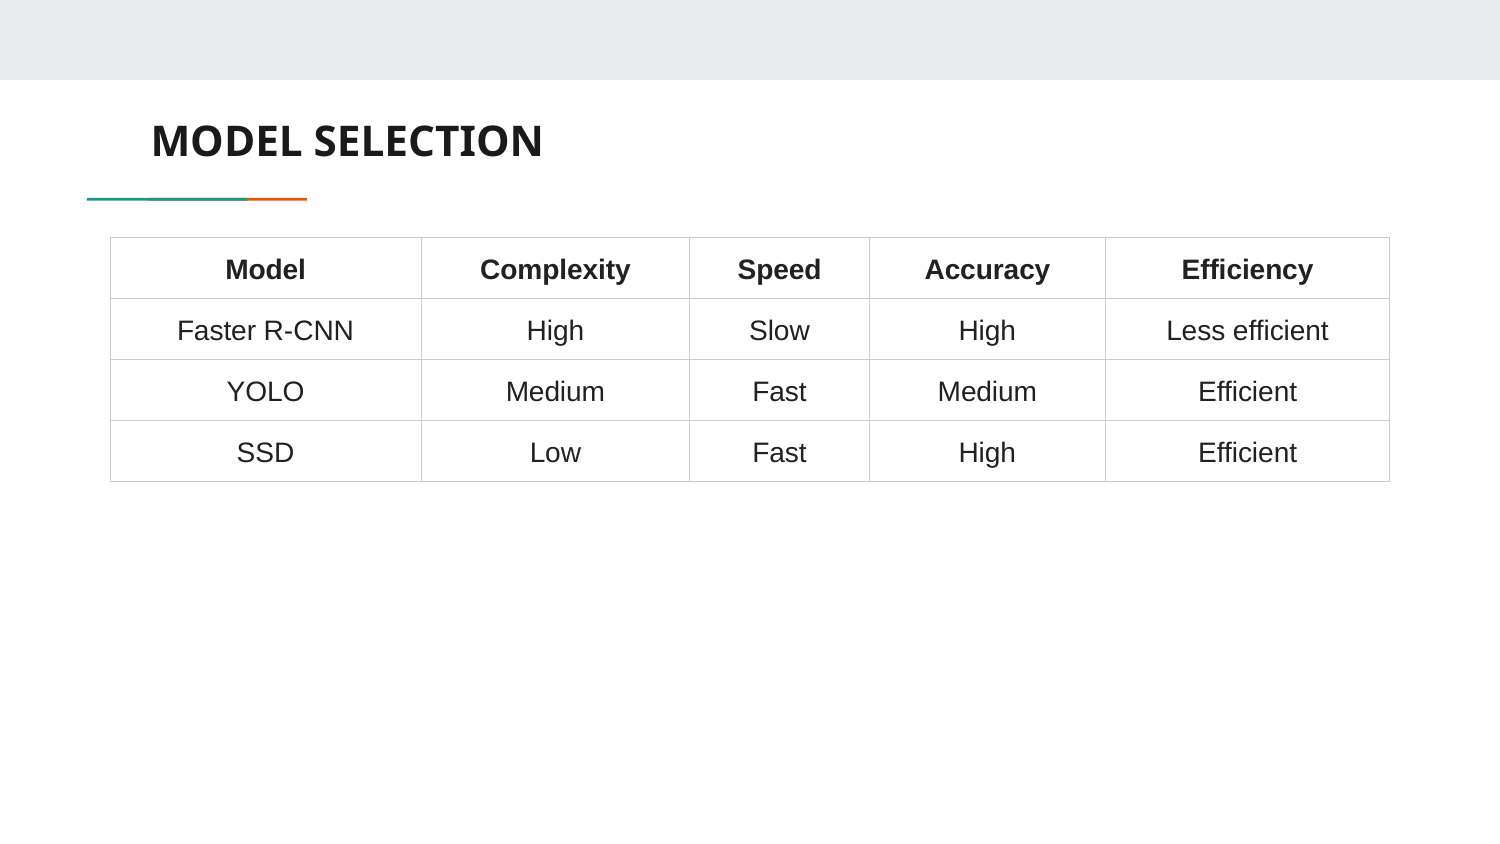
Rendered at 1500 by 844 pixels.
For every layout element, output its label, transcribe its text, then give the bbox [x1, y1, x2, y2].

table_cell Medium [870, 360, 1105, 420]
table_cell High [422, 299, 689, 359]
table_header Accuracy [870, 238, 1105, 298]
table_cell Efficient [1106, 360, 1389, 420]
table_header Speed [690, 238, 869, 298]
table_cell High [870, 299, 1105, 359]
table_cell High [870, 421, 1105, 481]
table_header Complexity [422, 238, 689, 298]
table_cell Fast [690, 360, 869, 420]
table_header Model [111, 238, 421, 298]
table_cell Efficient [1106, 421, 1389, 481]
table_cell Fast [690, 421, 869, 481]
table_cell Slow [690, 299, 869, 359]
table_cell Faster R-CNN [111, 299, 421, 359]
table_cell Less efficient [1106, 299, 1389, 359]
table_cell YOLO [111, 360, 421, 420]
table_header Efficiency [1106, 238, 1389, 298]
table_cell Low [422, 421, 689, 481]
table_cell Medium [422, 360, 689, 420]
table_cell SSD [111, 421, 421, 481]
title MODEL SELECTION [135, 96, 1397, 184]
